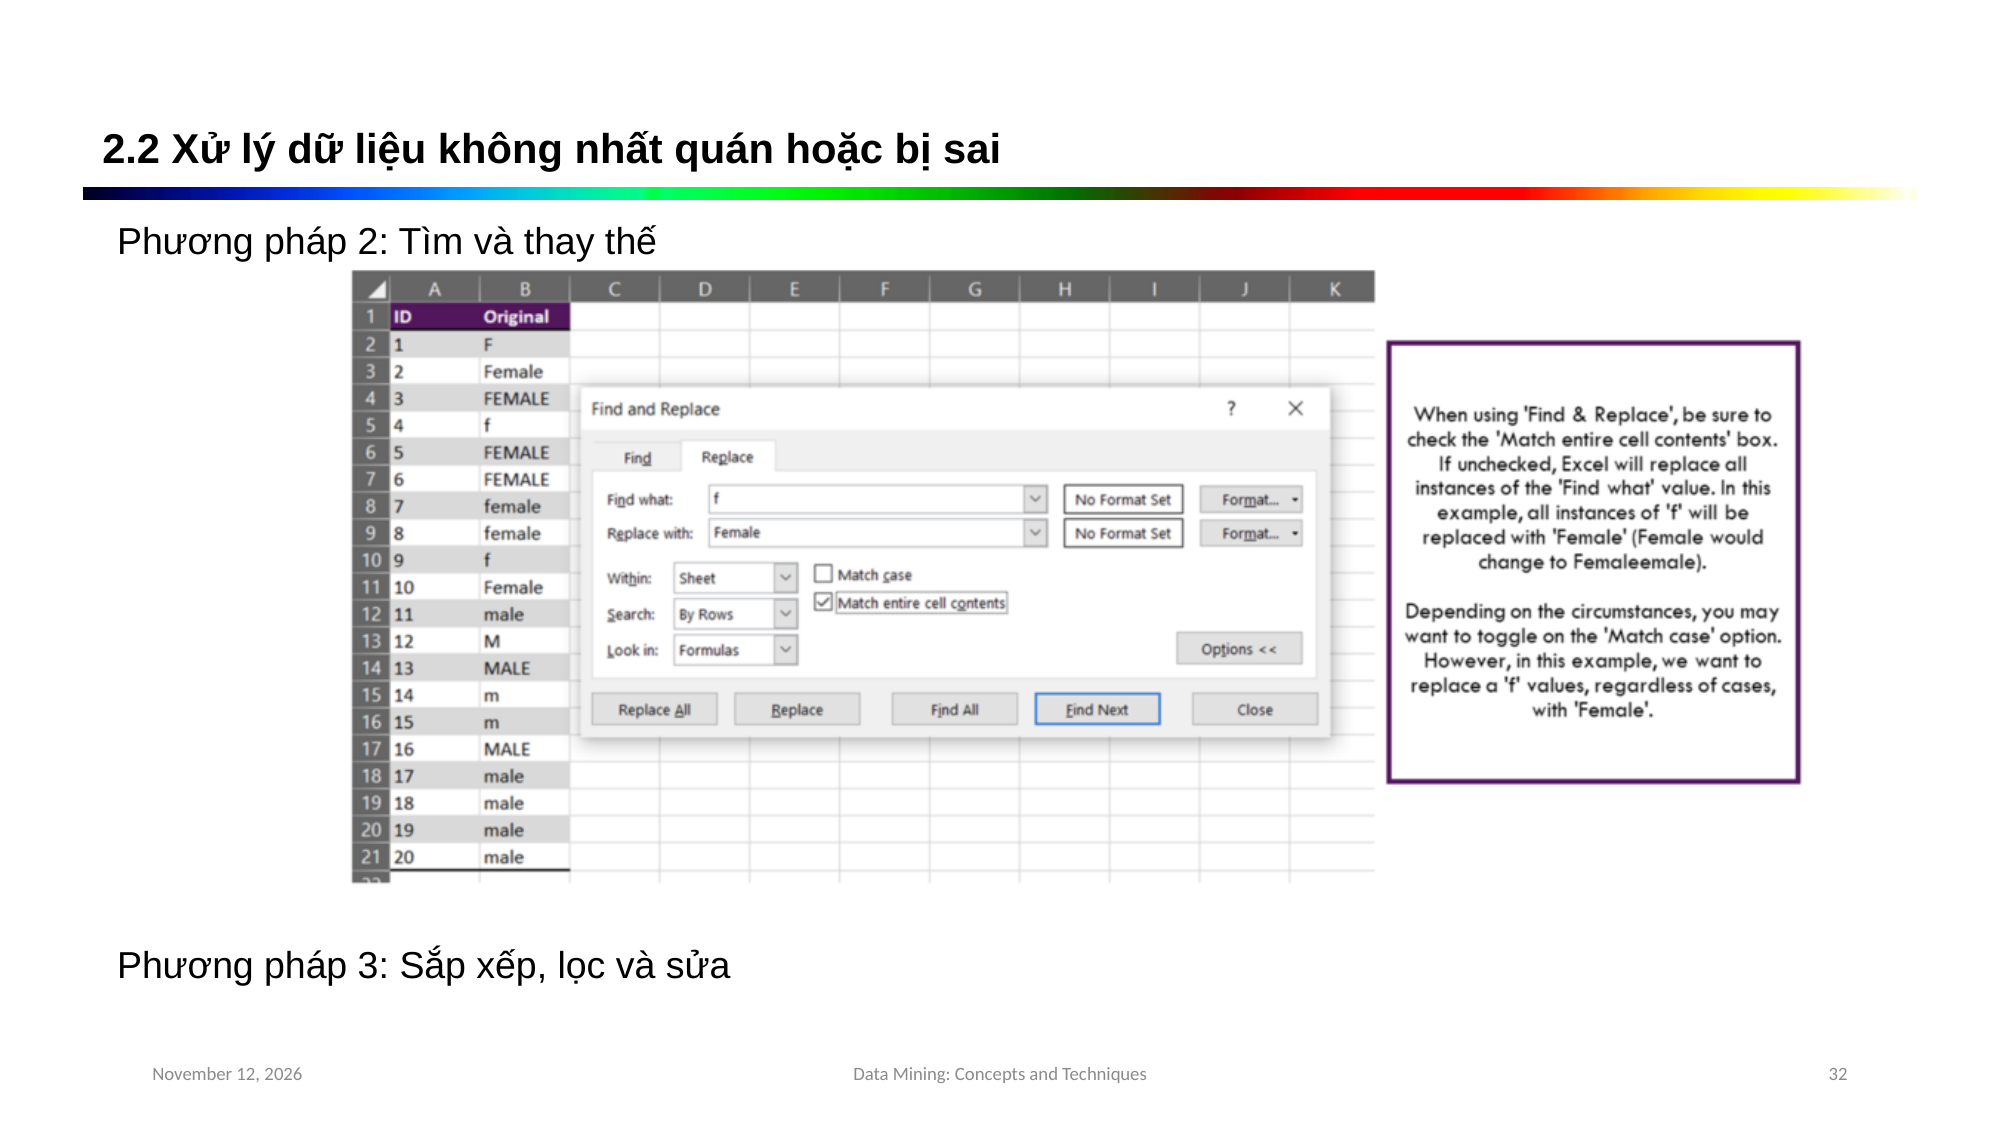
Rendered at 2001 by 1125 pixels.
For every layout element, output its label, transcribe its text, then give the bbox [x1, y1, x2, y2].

picture [509, 187, 1917, 200]
picture [348, 269, 1827, 896]
picture [83, 187, 473, 200]
footer Data Mining: Concepts and Techniques [662, 1042, 1338, 1103]
slide_number 32 [1412, 1042, 1863, 1103]
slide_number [137, 1042, 588, 1103]
text_box Phương pháp 2: Tìm và thay thế [102, 209, 814, 270]
text_box Phương pháp 3: Sắp xếp, lọc và sửa [102, 934, 814, 994]
text_box 2.2 Xử lý dữ liệu không nhất quán hoặc bị sai [87, 114, 1088, 180]
